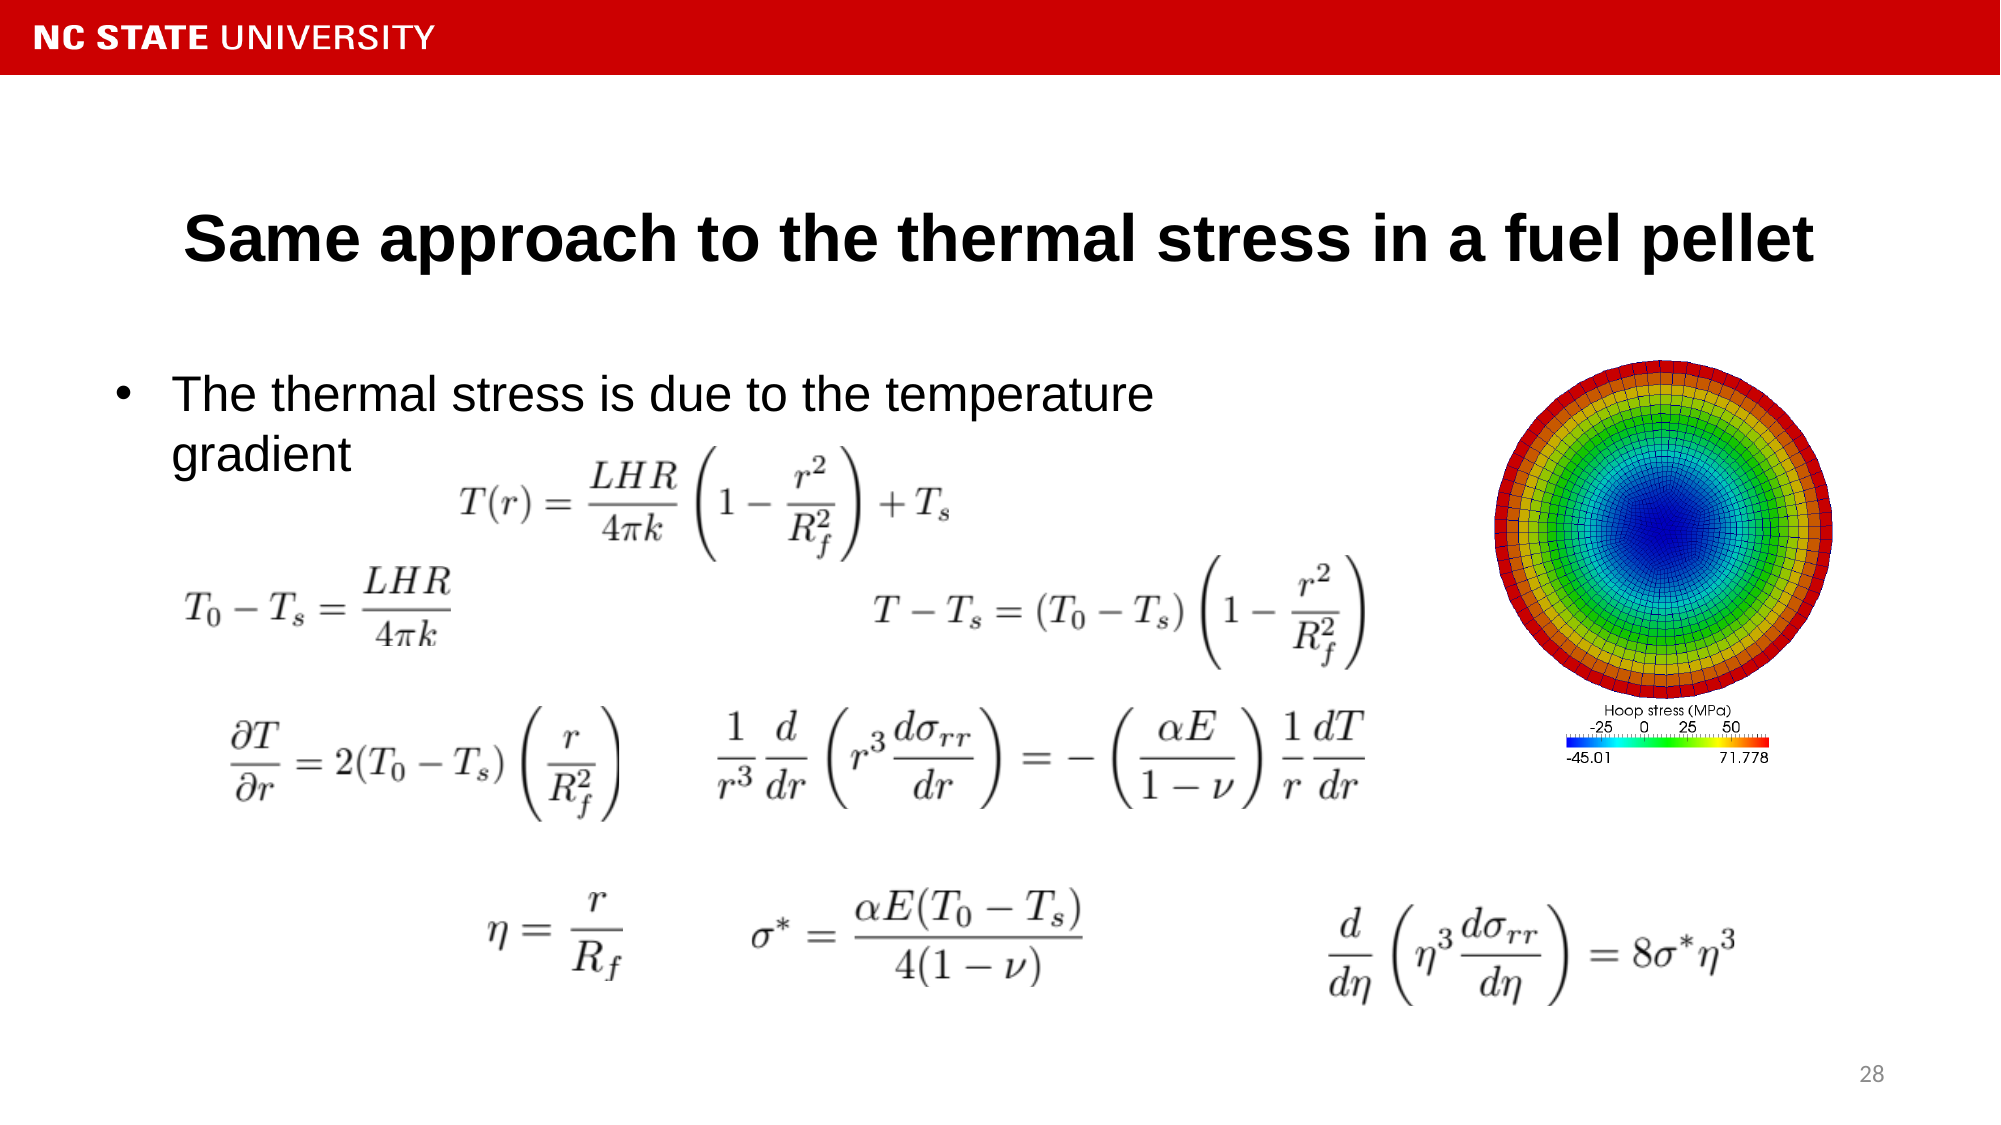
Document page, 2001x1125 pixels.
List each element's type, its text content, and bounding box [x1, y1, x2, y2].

list The thermal stress is due to the temperature gradient [99, 354, 1268, 1005]
picture [717, 706, 1366, 810]
picture [1463, 354, 1870, 768]
picture [183, 565, 452, 646]
picture [458, 446, 1366, 670]
picture [487, 892, 624, 981]
picture [0, 0, 2000, 75]
picture [1327, 903, 1735, 1006]
picture [229, 706, 620, 822]
title Same approach to the thermal stress in a fuel pellet [99, 147, 1900, 323]
picture [751, 886, 1083, 987]
slide_number 28 [1433, 1042, 1900, 1103]
